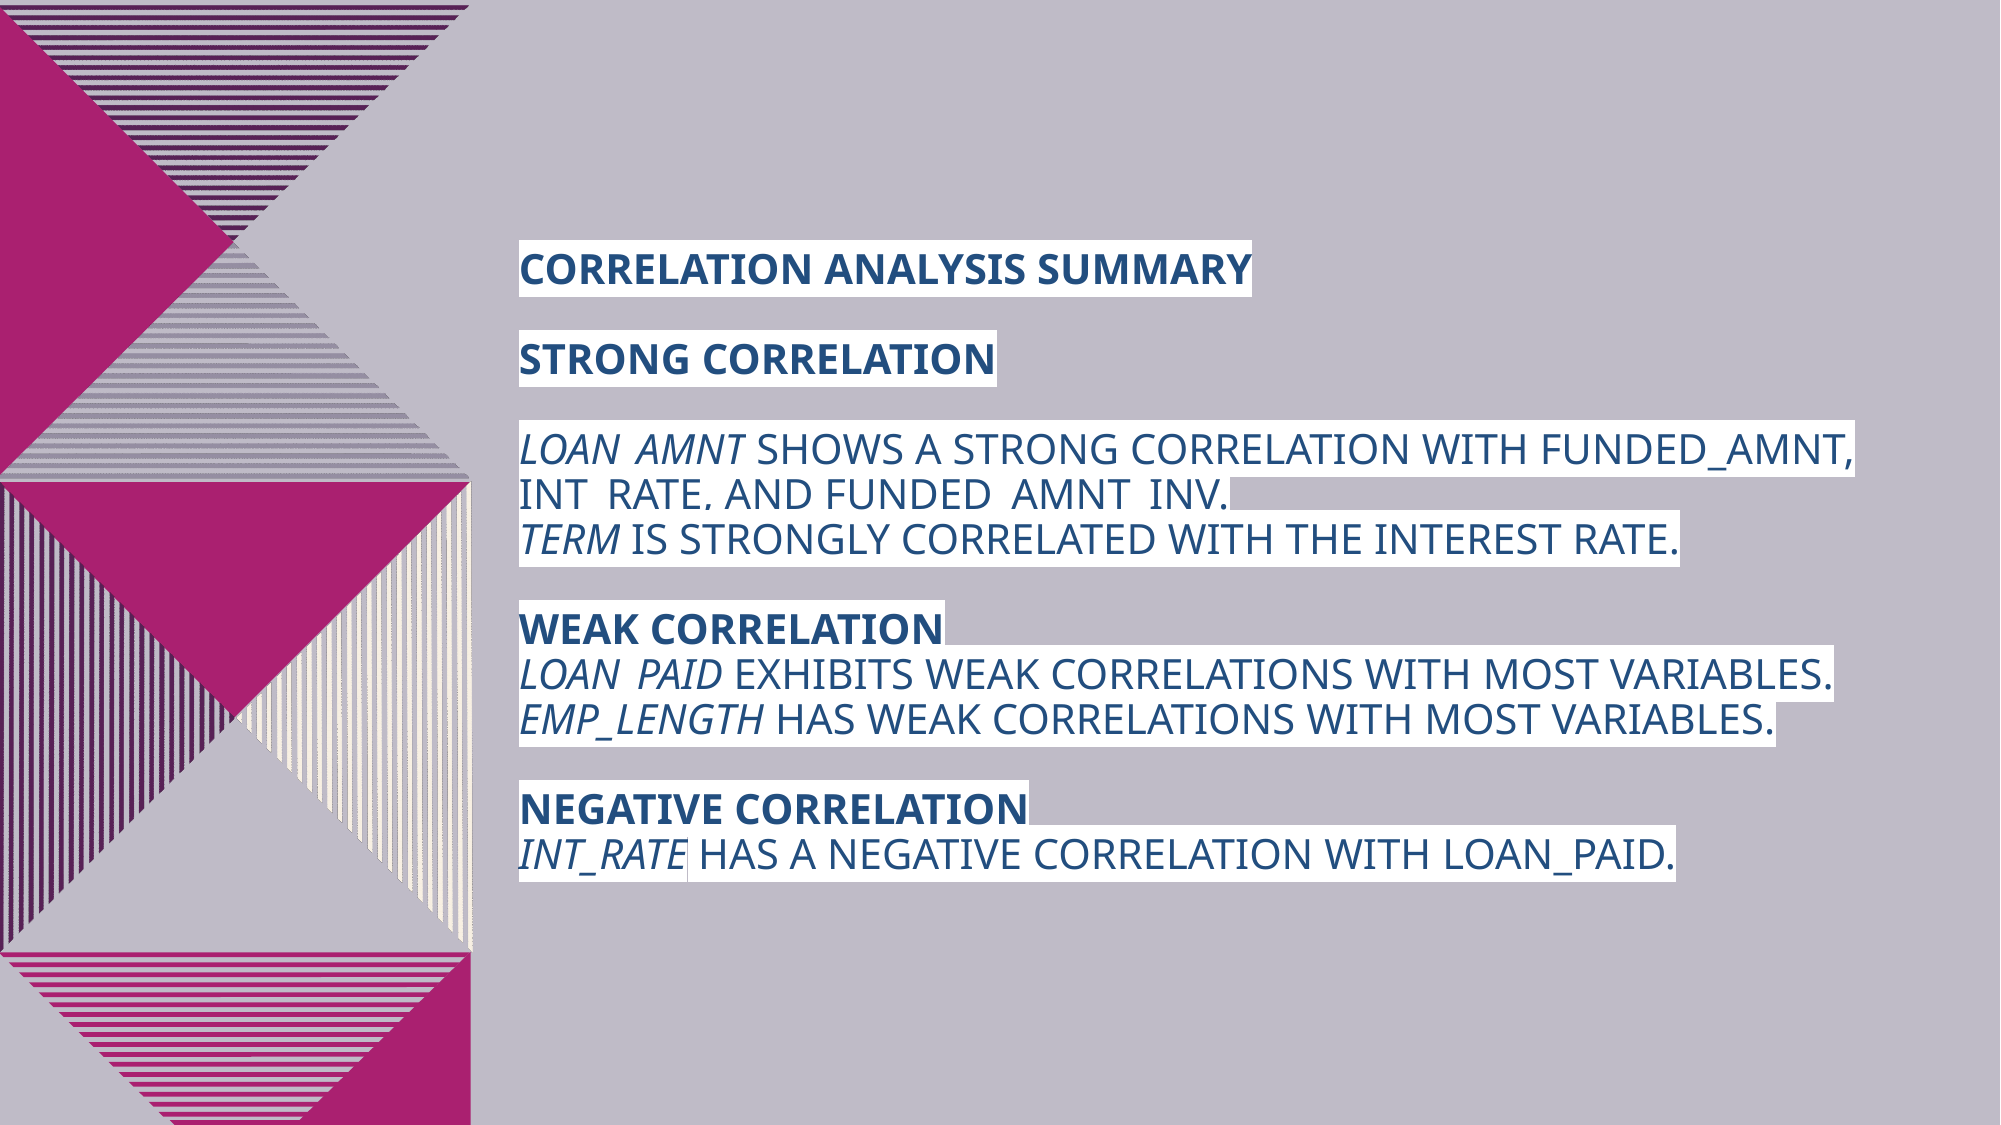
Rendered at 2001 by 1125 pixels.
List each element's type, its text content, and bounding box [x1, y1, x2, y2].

picture [0, 0, 468, 241]
picture [236, 481, 707, 952]
picture [0, 483, 234, 951]
title Correlation Analysis Summary Strong Correlation loan_amnt shows a strong correlation with funded_amnt, int_rate, and funded_amnt_inv. term is strongly correlated with the interest rate. Weak Correlation loan_paid exhibits weak correlations with most variables. emp_length has weak correlations with most variables. Negative Correlation int_rate has a negative correlation with loan_paid. [503, 241, 1872, 482]
picture [0, 242, 469, 482]
